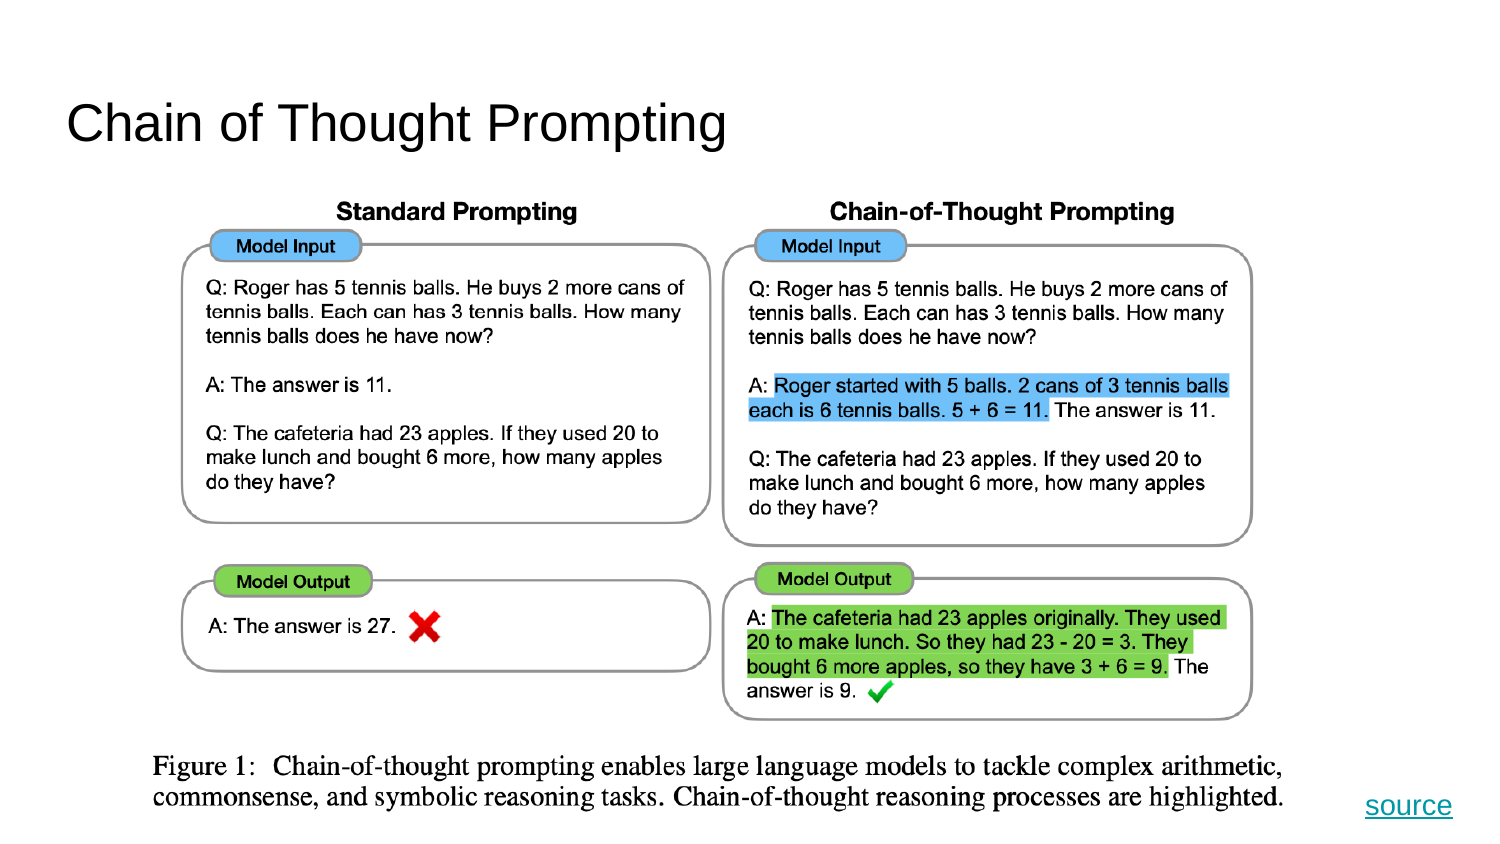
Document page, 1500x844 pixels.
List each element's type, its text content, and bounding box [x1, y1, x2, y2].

title Chain of Thought Prompting [51, 72, 1449, 167]
text_box source [1349, 771, 1500, 837]
picture [122, 177, 1319, 838]
